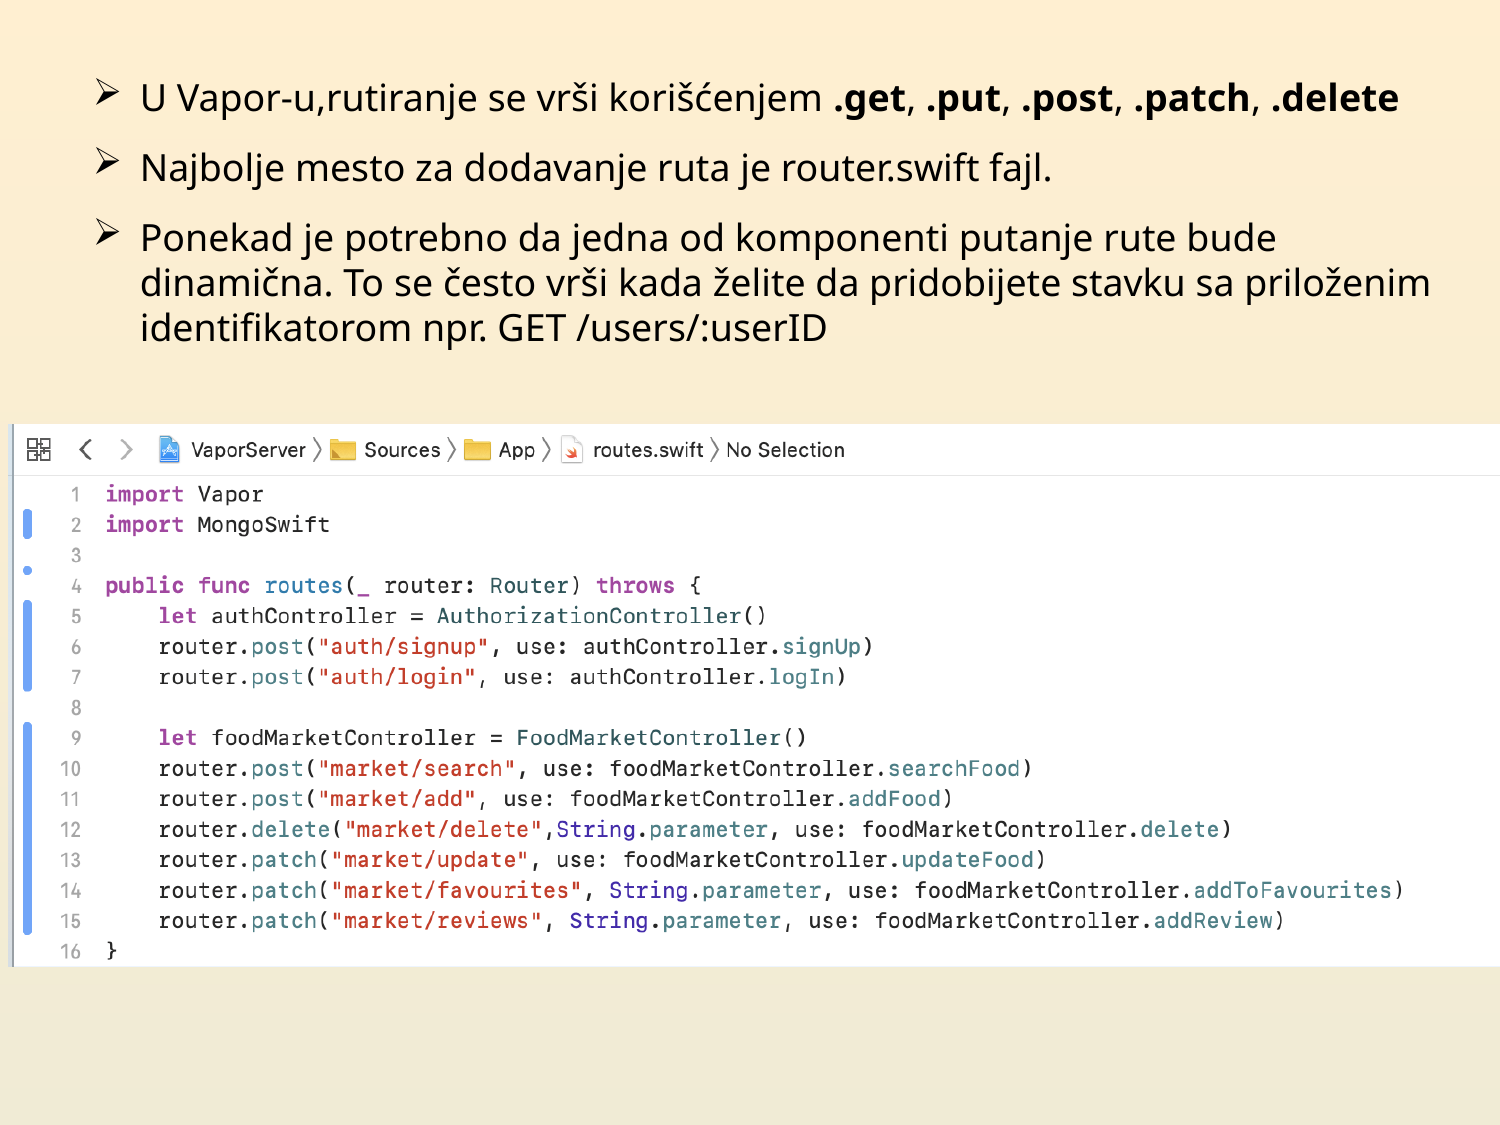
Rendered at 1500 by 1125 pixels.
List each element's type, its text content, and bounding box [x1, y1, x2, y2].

text_box U Vapor-u,rutiranje se vrši korišćenjem .get, .put, .post, .patch, .delete Najbolje mesto za dodavanje ruta je router.swift fajl. Ponekad je potrebno da jedna od komponenti putanje rute bude dinamična. To se često vrši kada želite da pridobijete stavku sa priloženim identifikatorom npr. GET /users/:userID [3, 66, 1474, 427]
picture [8, 424, 1500, 967]
